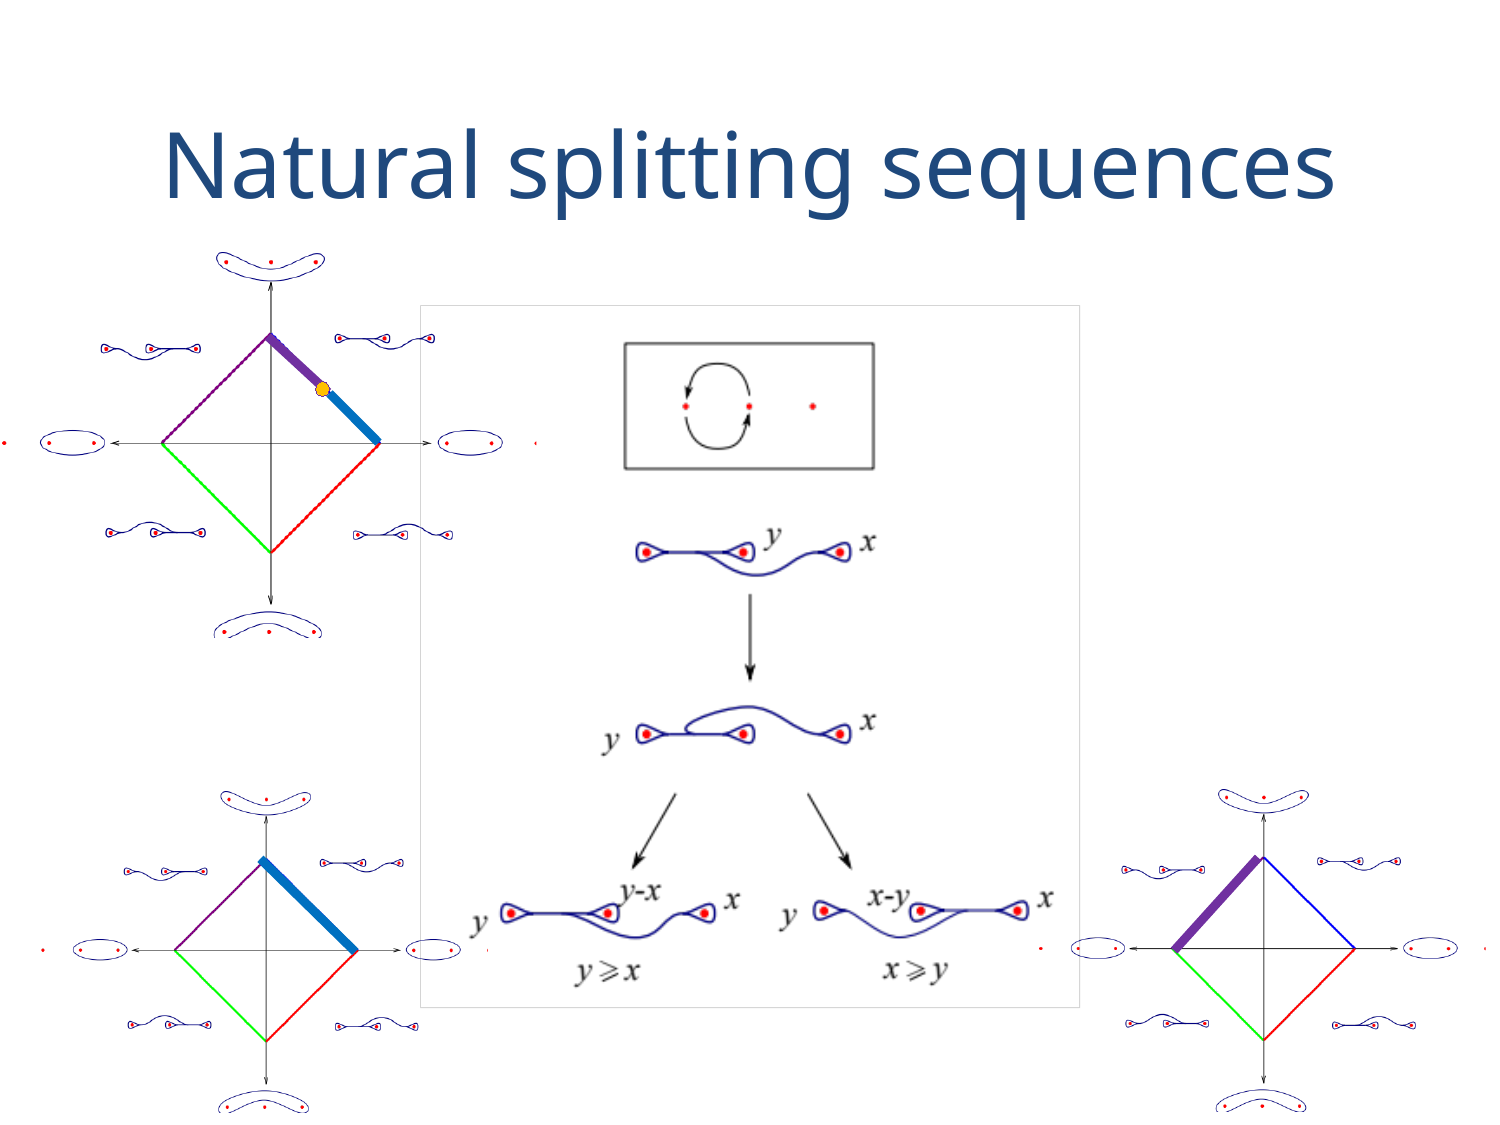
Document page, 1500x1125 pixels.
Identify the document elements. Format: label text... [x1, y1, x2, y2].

picture [0, 252, 619, 638]
picture [969, 789, 1500, 1112]
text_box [267, 336, 329, 393]
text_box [260, 858, 356, 952]
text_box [329, 393, 379, 443]
picture [0, 791, 557, 1113]
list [103, 299, 1397, 1014]
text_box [1174, 857, 1259, 951]
title Natural splitting sequences [103, 59, 1397, 278]
